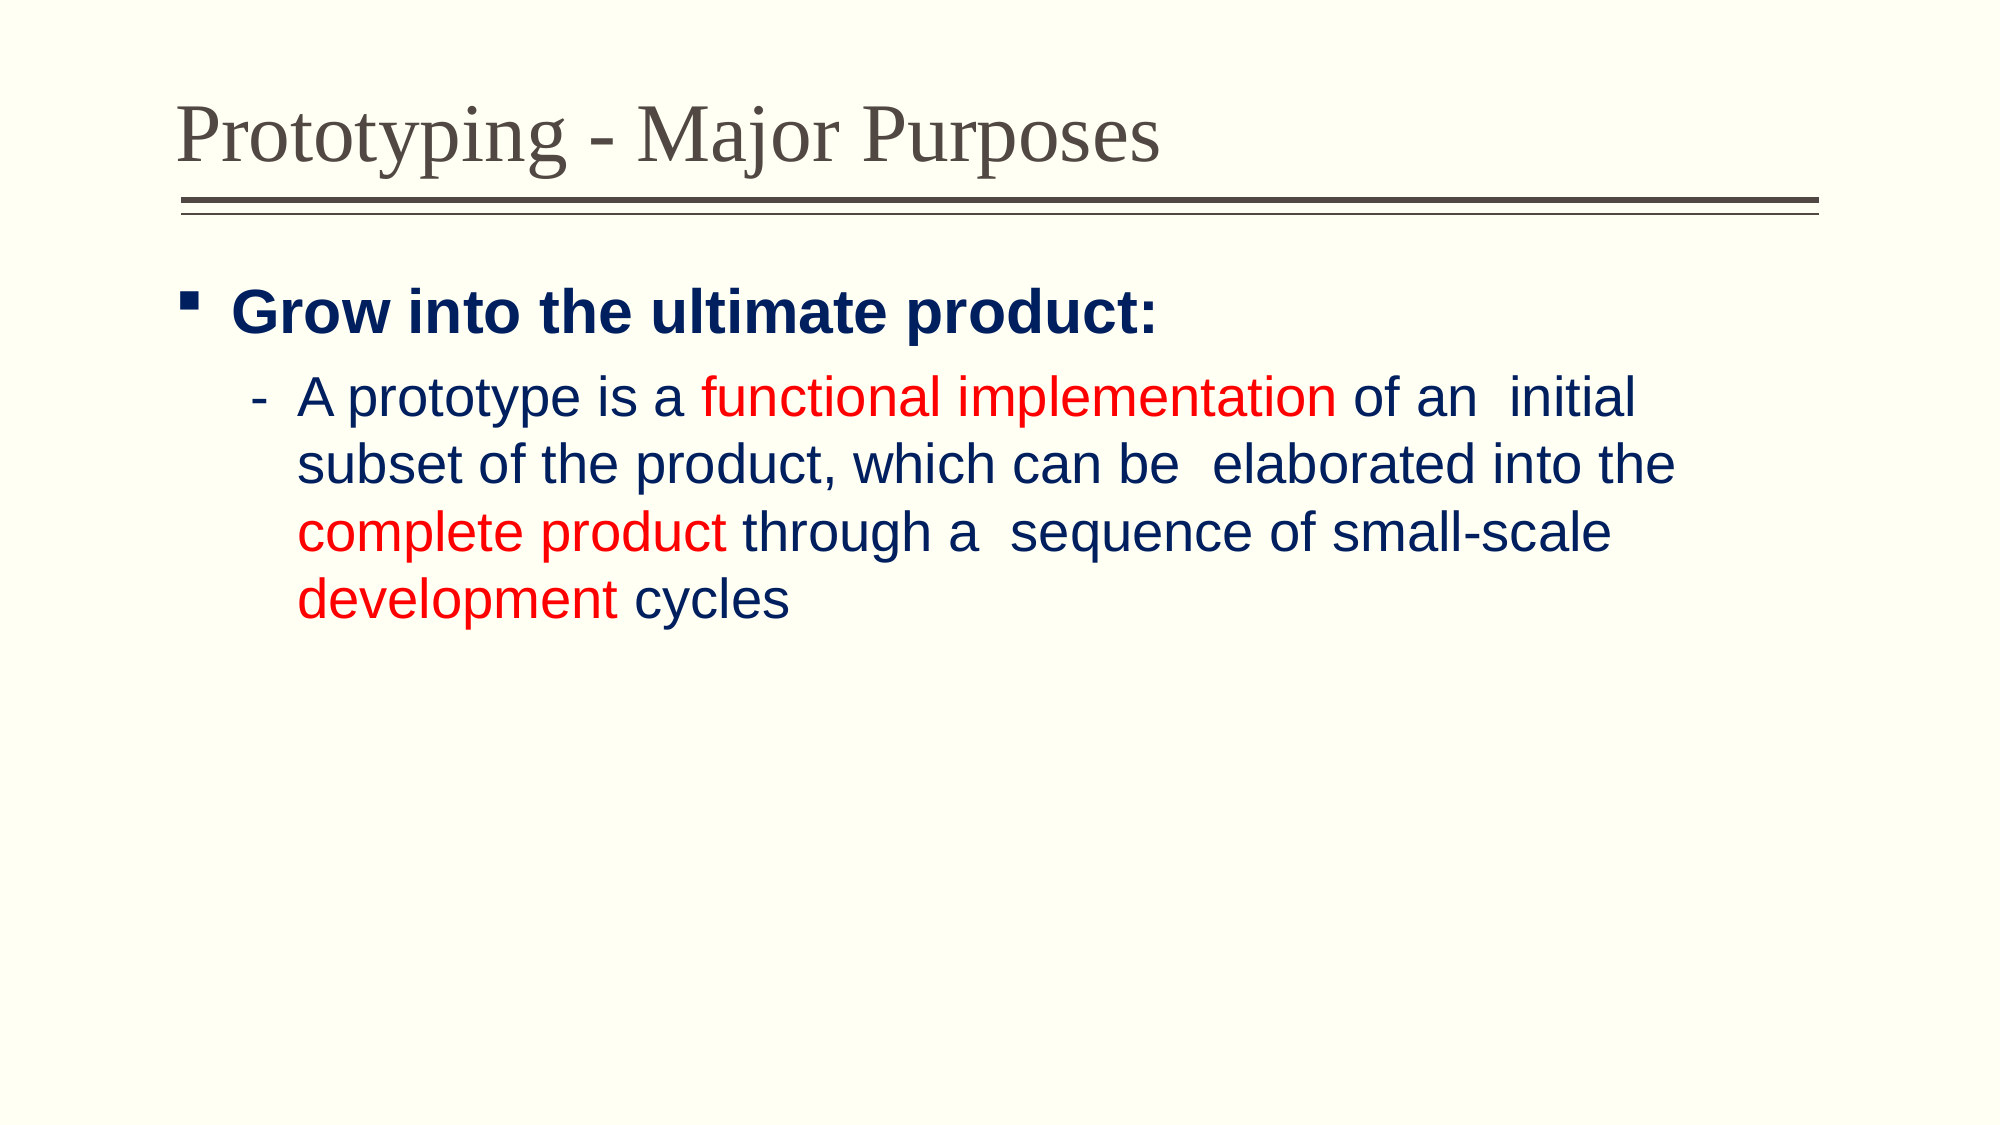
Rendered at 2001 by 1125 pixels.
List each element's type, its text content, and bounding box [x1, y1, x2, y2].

title Prototyping - Major Purposes [173, 0, 1811, 179]
text_box Grow into the ultimate product: - A prototype is a functional implementation of an initial subset of the product, which can be elaborated into the complete product through a sequence of small-scale development cycles [173, 271, 1811, 631]
